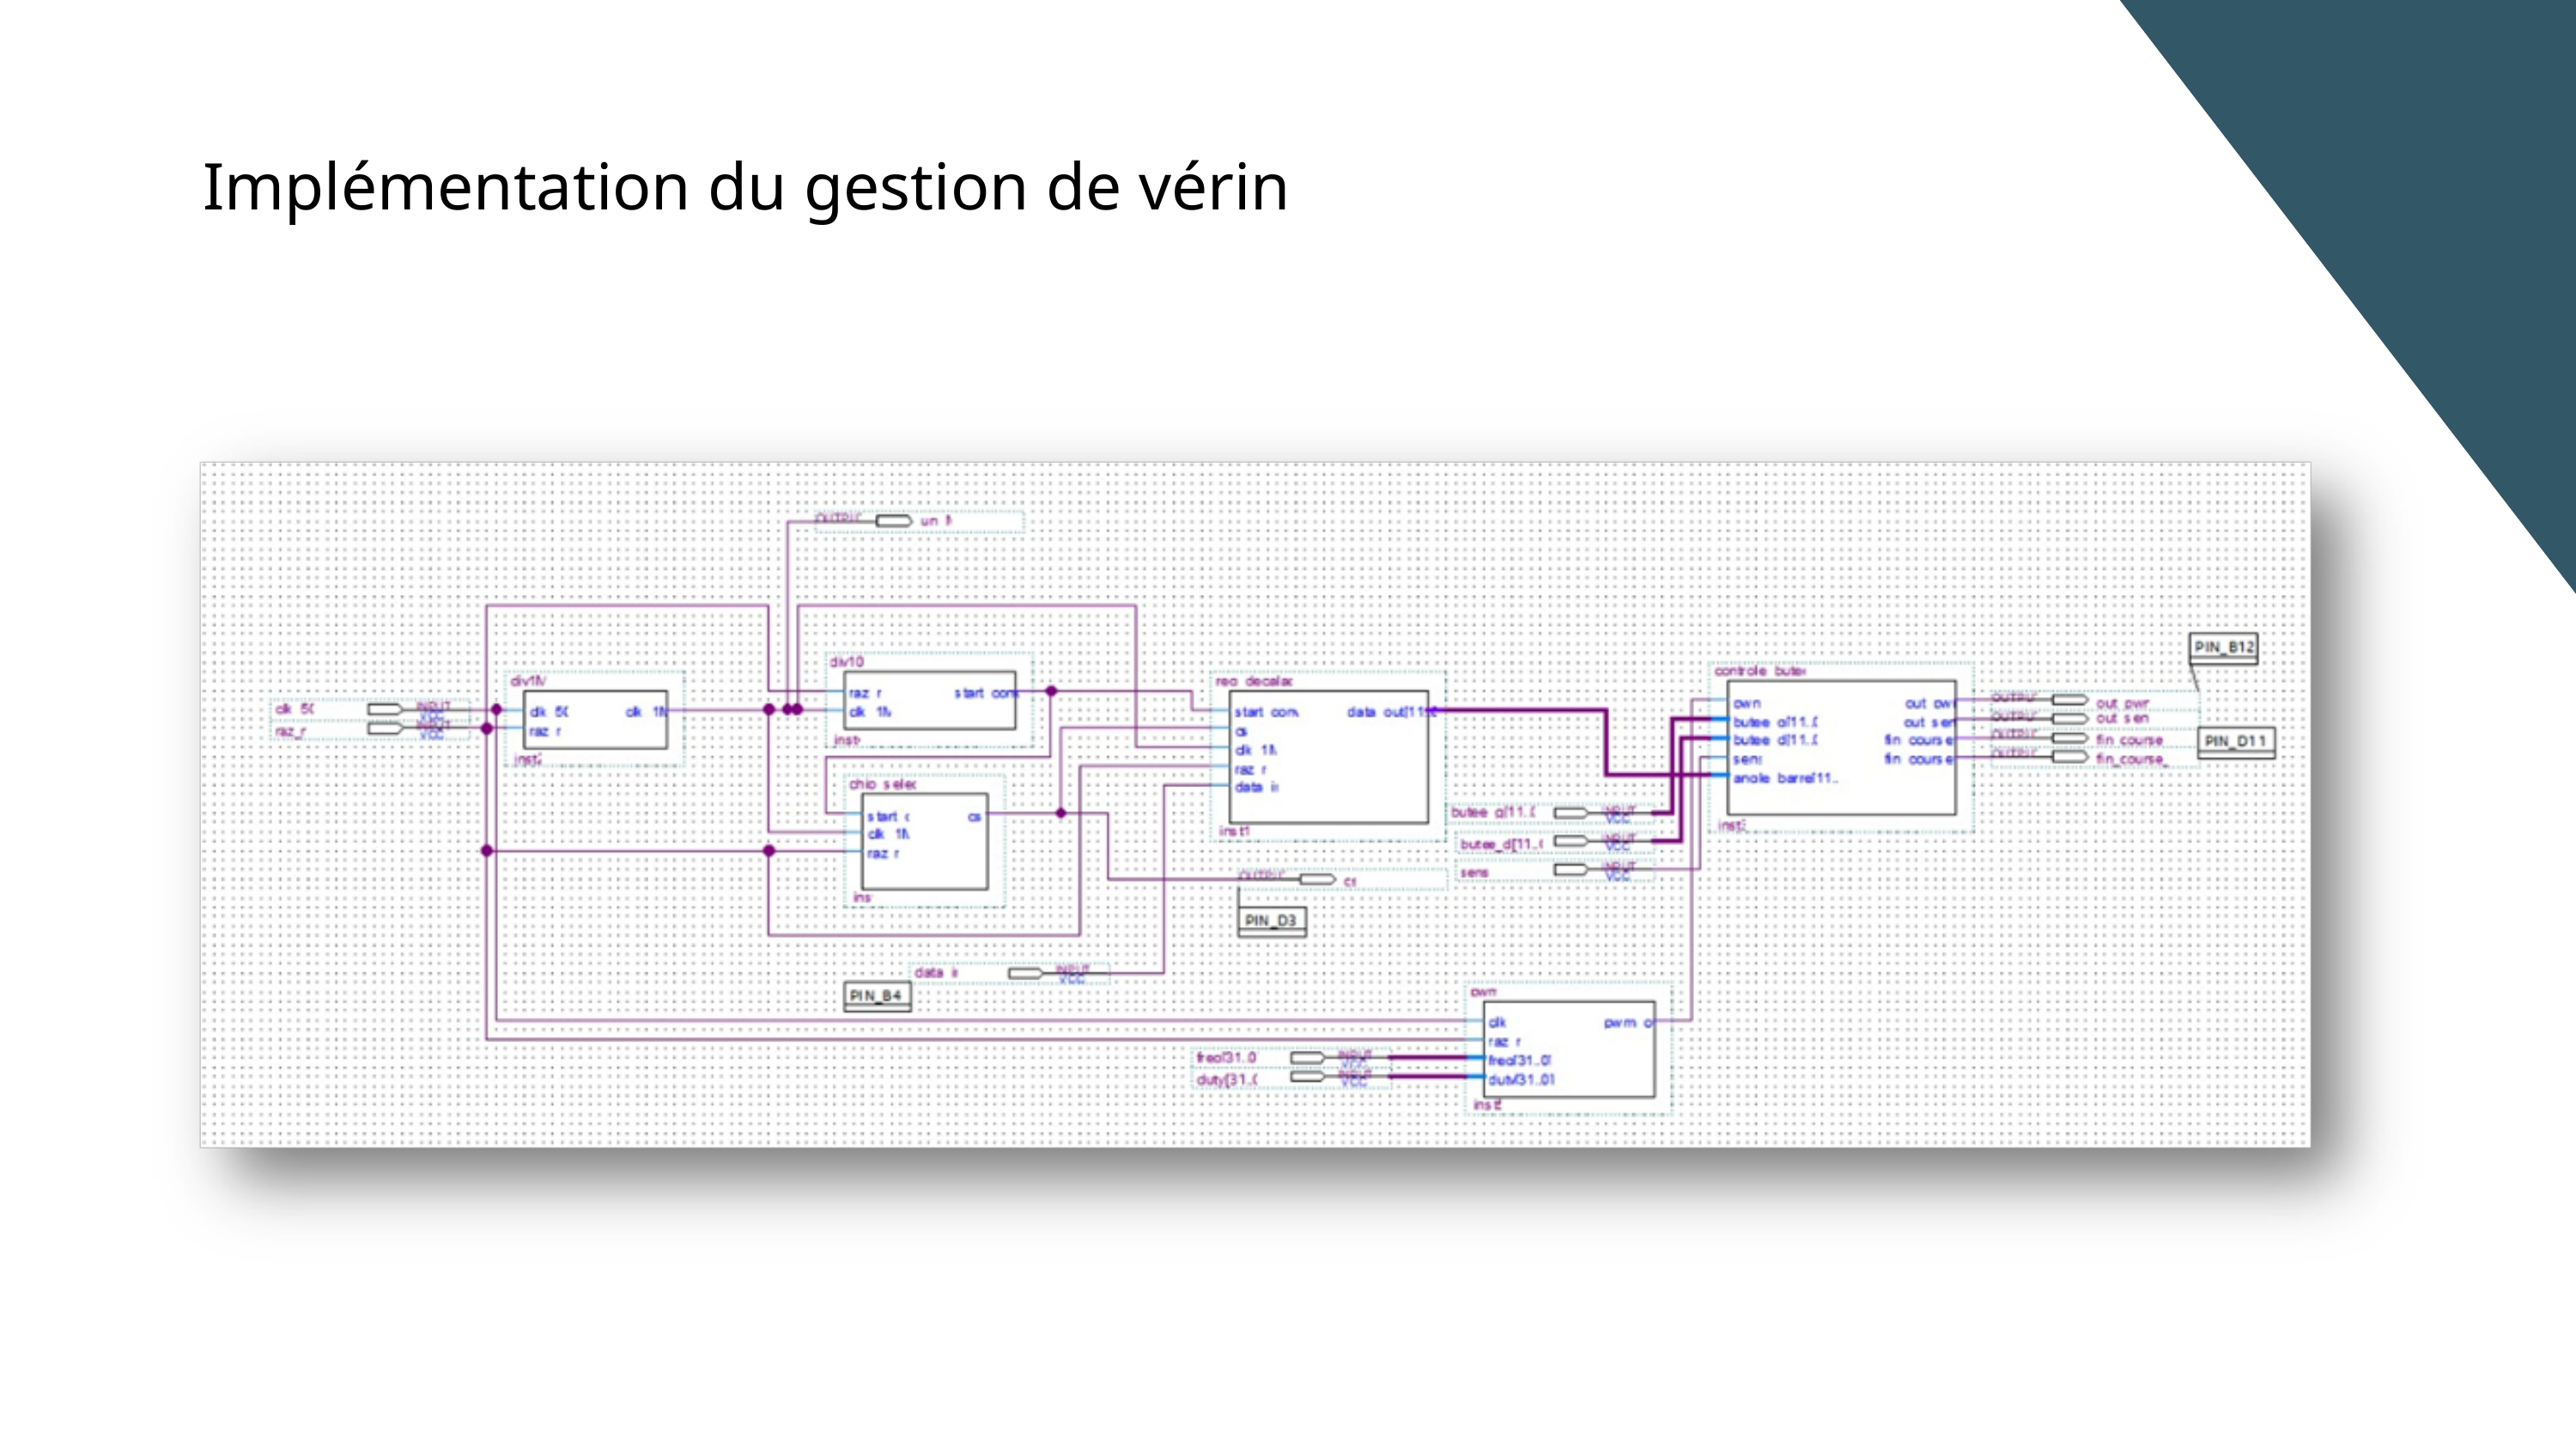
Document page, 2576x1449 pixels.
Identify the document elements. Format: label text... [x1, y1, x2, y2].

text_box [2119, 0, 2576, 595]
text_box Implémentation du gestion de vérin [58, 137, 1437, 223]
picture [138, 401, 2438, 1274]
